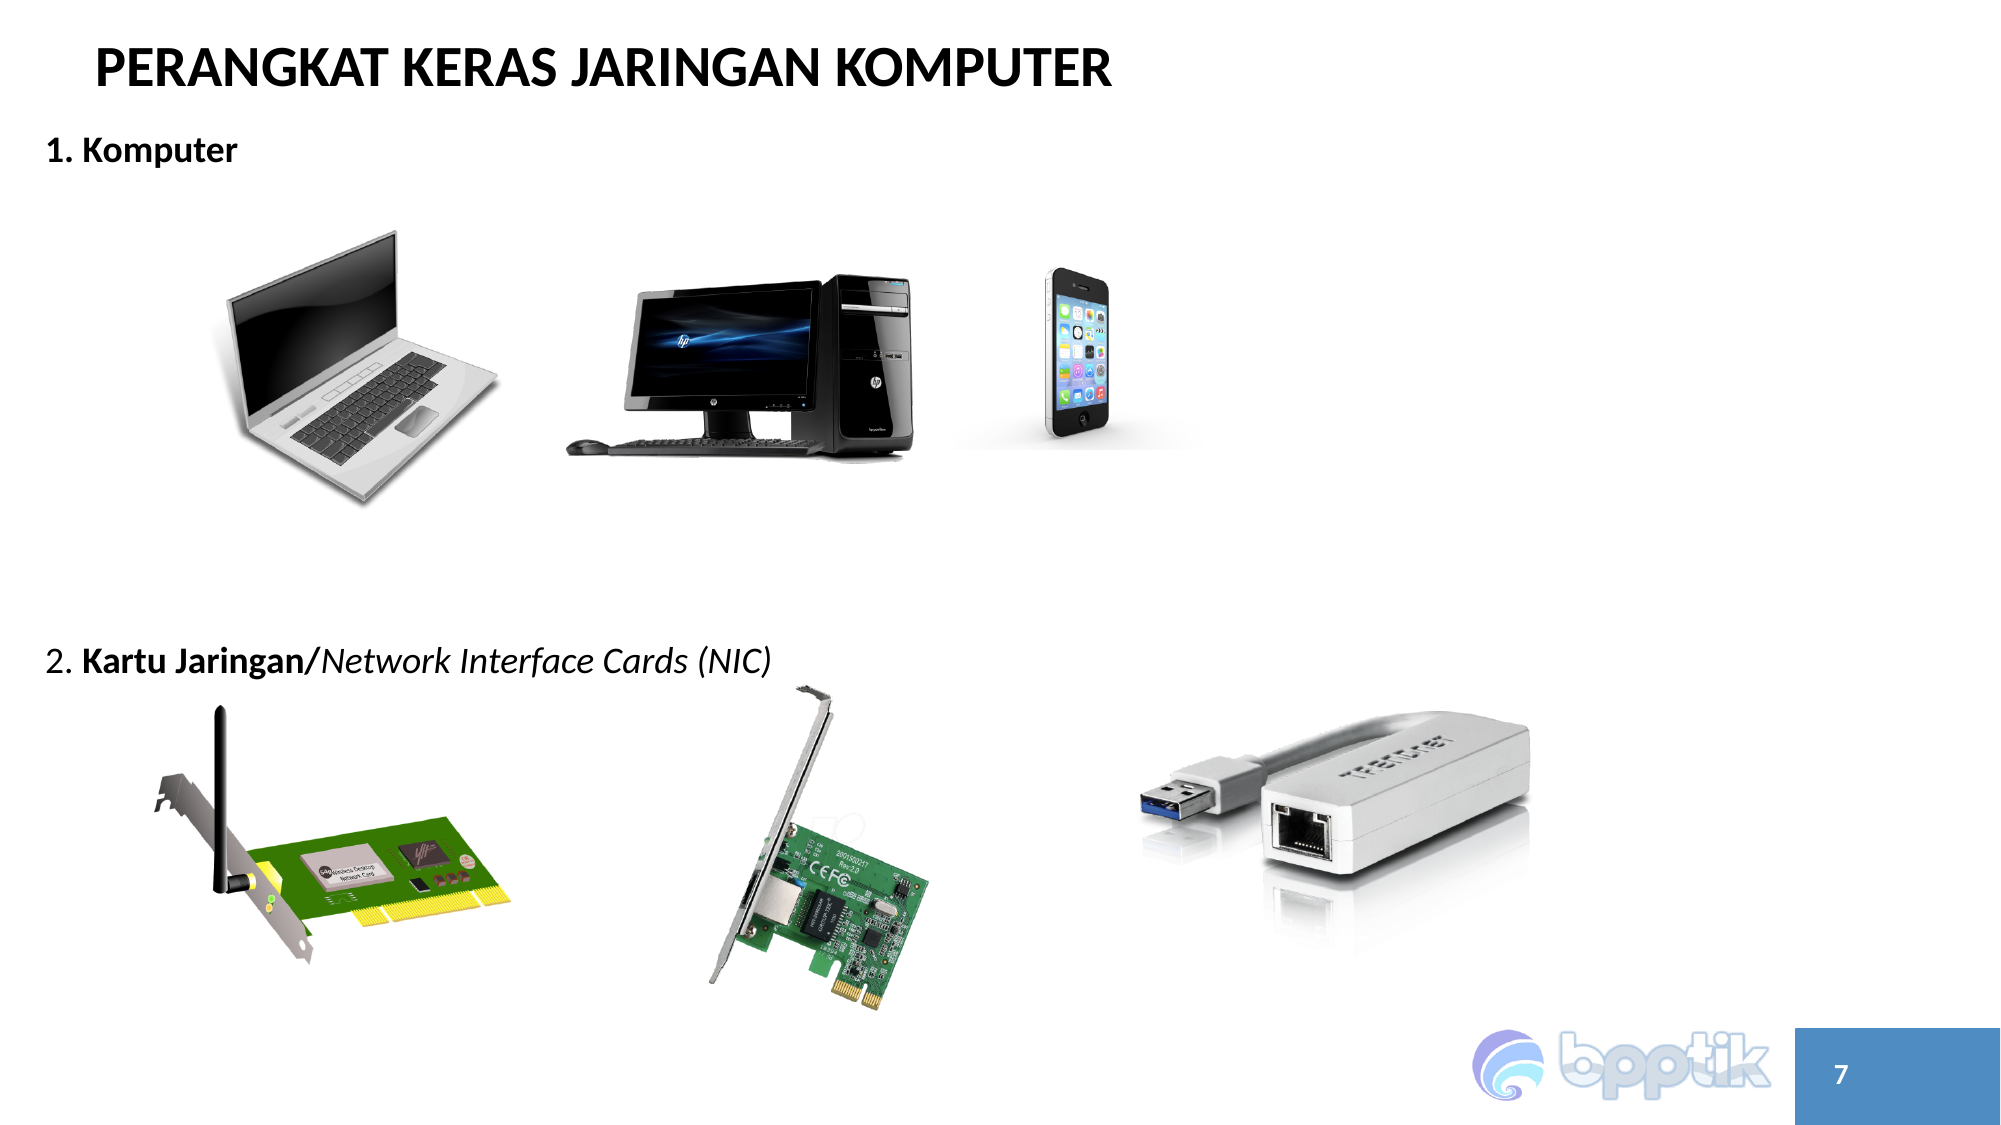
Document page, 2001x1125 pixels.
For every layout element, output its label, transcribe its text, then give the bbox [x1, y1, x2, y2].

picture [154, 705, 511, 965]
picture [1136, 636, 1772, 1042]
slide_number 7 [1413, 1042, 1864, 1103]
picture [540, 251, 943, 496]
list Komputer 2. Kartu Jaringan/Network Interface Cards (NIC) [30, 126, 1831, 939]
picture [708, 684, 954, 1012]
picture [953, 263, 1202, 450]
picture [203, 230, 506, 512]
title PERANGKAT KERAS JARINGAN KOMPUTER [80, 21, 1864, 114]
